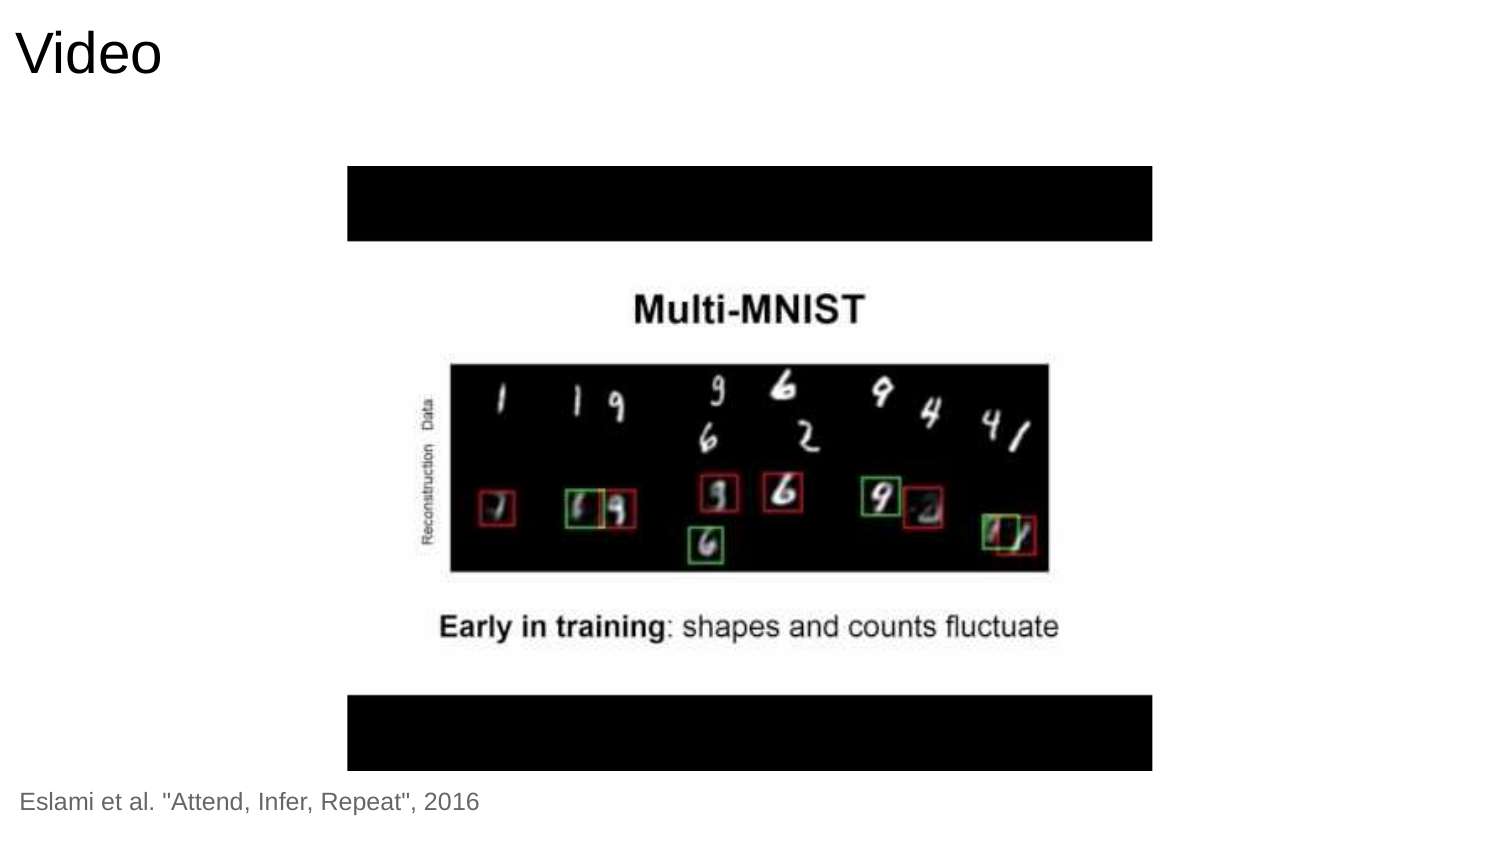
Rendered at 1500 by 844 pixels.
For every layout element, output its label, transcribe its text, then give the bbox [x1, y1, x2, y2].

text_box Eslami et al. "Attend, Infer, Repeat", 2016 [4, 770, 1403, 827]
title Video [0, 0, 1398, 94]
text_box [347, 166, 1153, 770]
